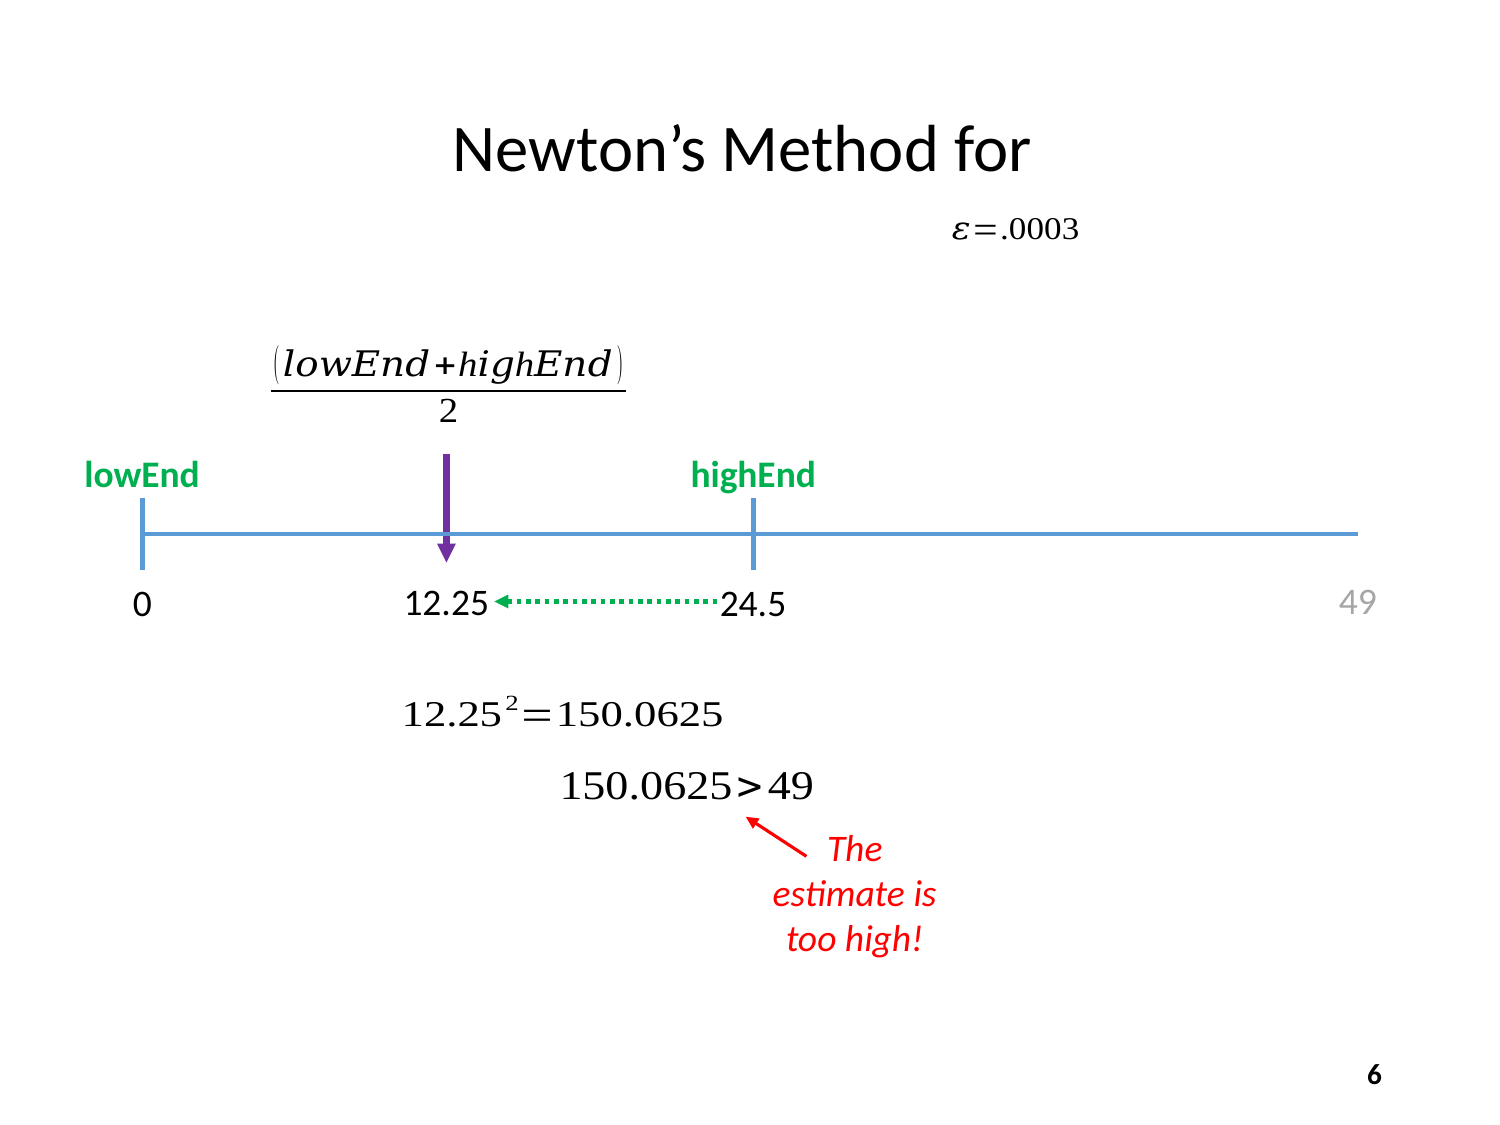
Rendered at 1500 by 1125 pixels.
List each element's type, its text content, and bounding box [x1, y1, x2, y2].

text_box 0 [108, 571, 177, 631]
text_box 49 [1323, 569, 1393, 630]
text_box 12.25 [371, 570, 521, 631]
text_box lowEnd [61, 442, 223, 503]
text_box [745, 816, 807, 857]
text_box highEnd [672, 442, 835, 503]
text_box 24.5 [697, 571, 810, 631]
slide_number 6 [1059, 1042, 1397, 1103]
text_box The estimate is too high! [750, 816, 960, 967]
